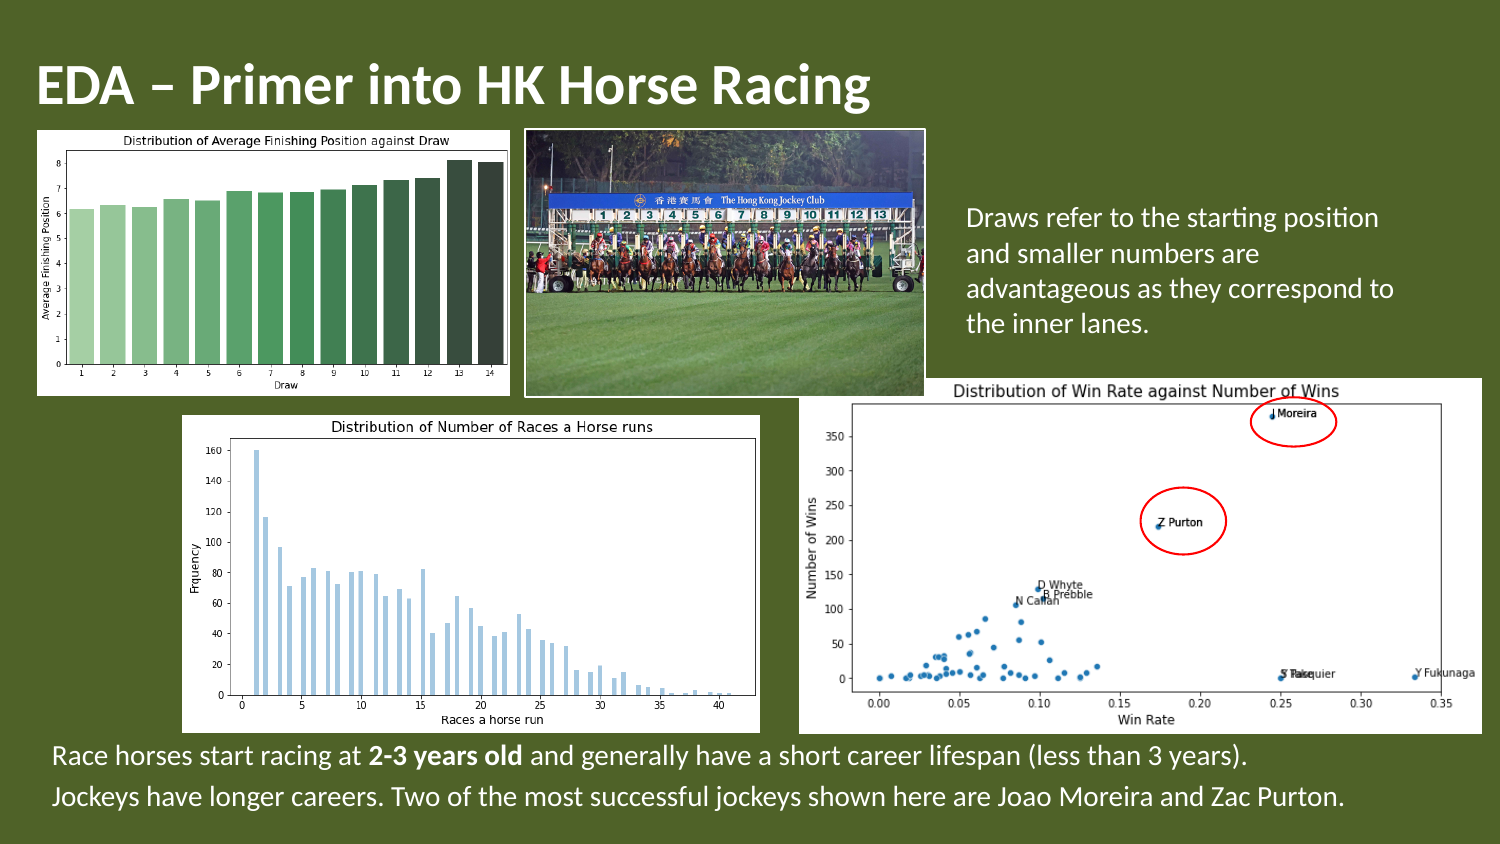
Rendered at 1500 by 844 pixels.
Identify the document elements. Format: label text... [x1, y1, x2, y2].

picture [181, 414, 761, 734]
picture [36, 129, 511, 397]
text_box Draws refer to the starting position and smaller numbers are advantageous as they correspond to the inner lanes. [951, 191, 1434, 368]
text_box EDA – Primer into HK Horse Racing [21, 18, 1374, 144]
text_box Race horses start racing at 2-3 years old and generally have a short career lifespan (less than 3 years). Jockeys have longer careers. Two of the most successful jockeys shown here are Joao Moreira and Zac Purton. [36, 728, 1443, 844]
picture [525, 129, 1482, 735]
